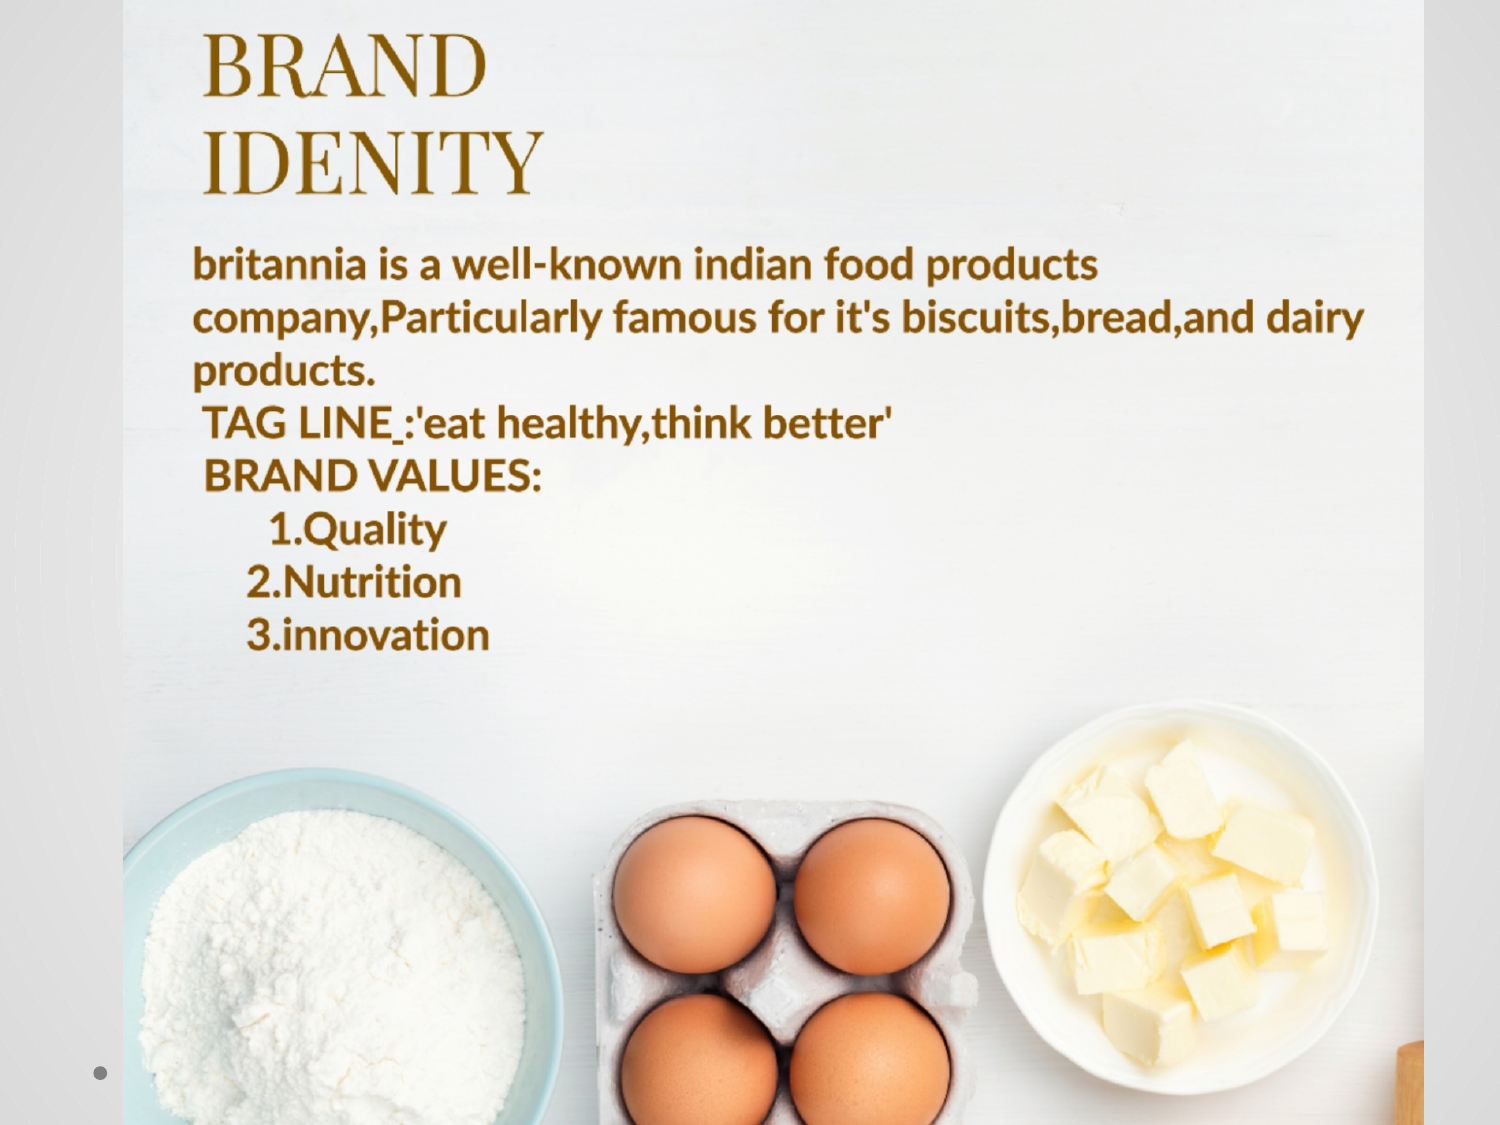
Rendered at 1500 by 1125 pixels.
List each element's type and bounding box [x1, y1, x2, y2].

picture [123, 0, 1424, 1125]
